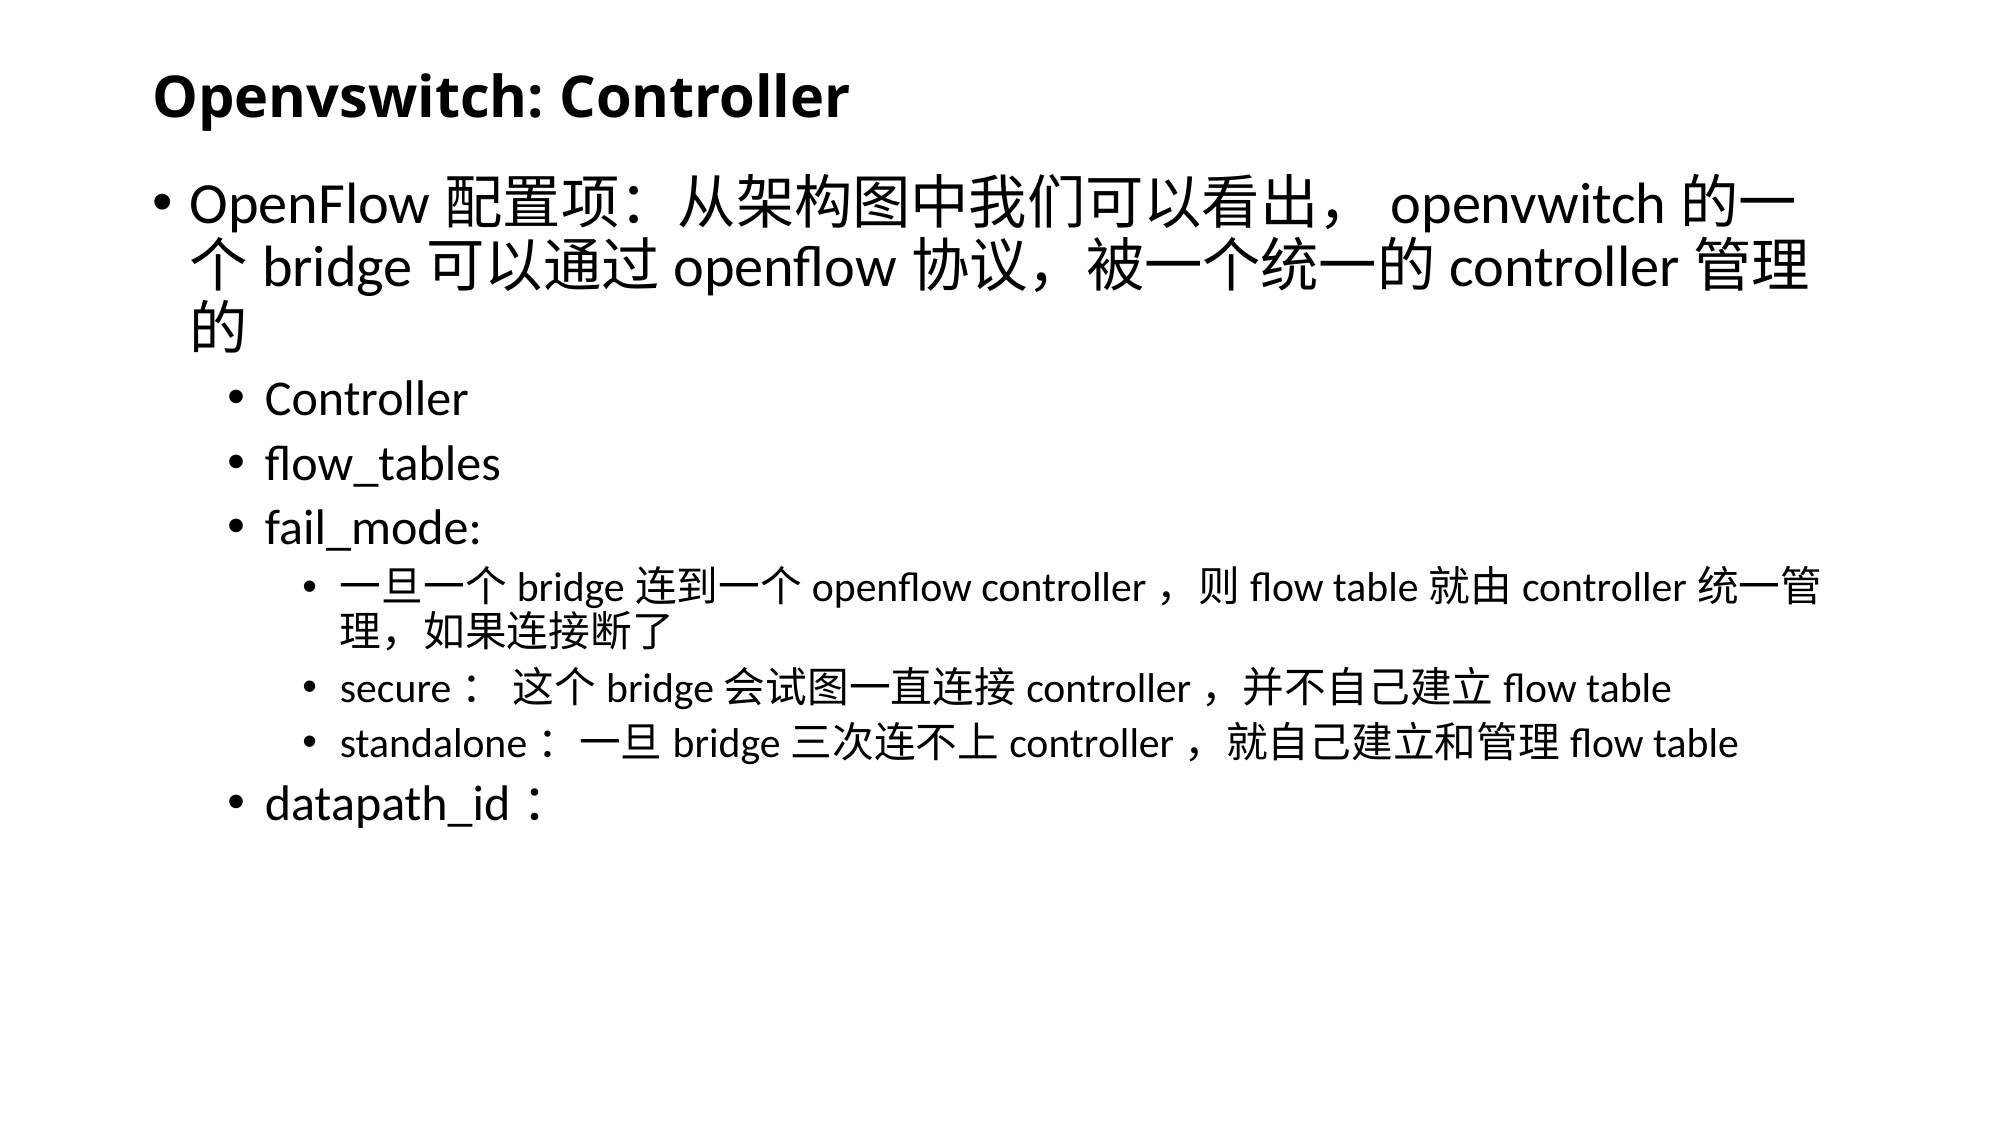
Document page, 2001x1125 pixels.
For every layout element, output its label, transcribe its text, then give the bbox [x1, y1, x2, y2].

list OpenFlow配置项：从架构图中我们可以看出，openvwitch的一个bridge可以通过openflow协议，被一个统一的controller管理的 Controller flow_tables fail_mode: 一旦一个bridge连到一个openflow controller，则flow table就由controller统一管理，如果连接断了 secure： 这个bridge会试图一直连接controller，并不自己建立flow table standalone：一旦bridge三次连不上controller，就自己建立和管理flow table datapath_id： [137, 165, 1863, 1014]
title Openvswitch: Controller [137, 59, 1863, 138]
